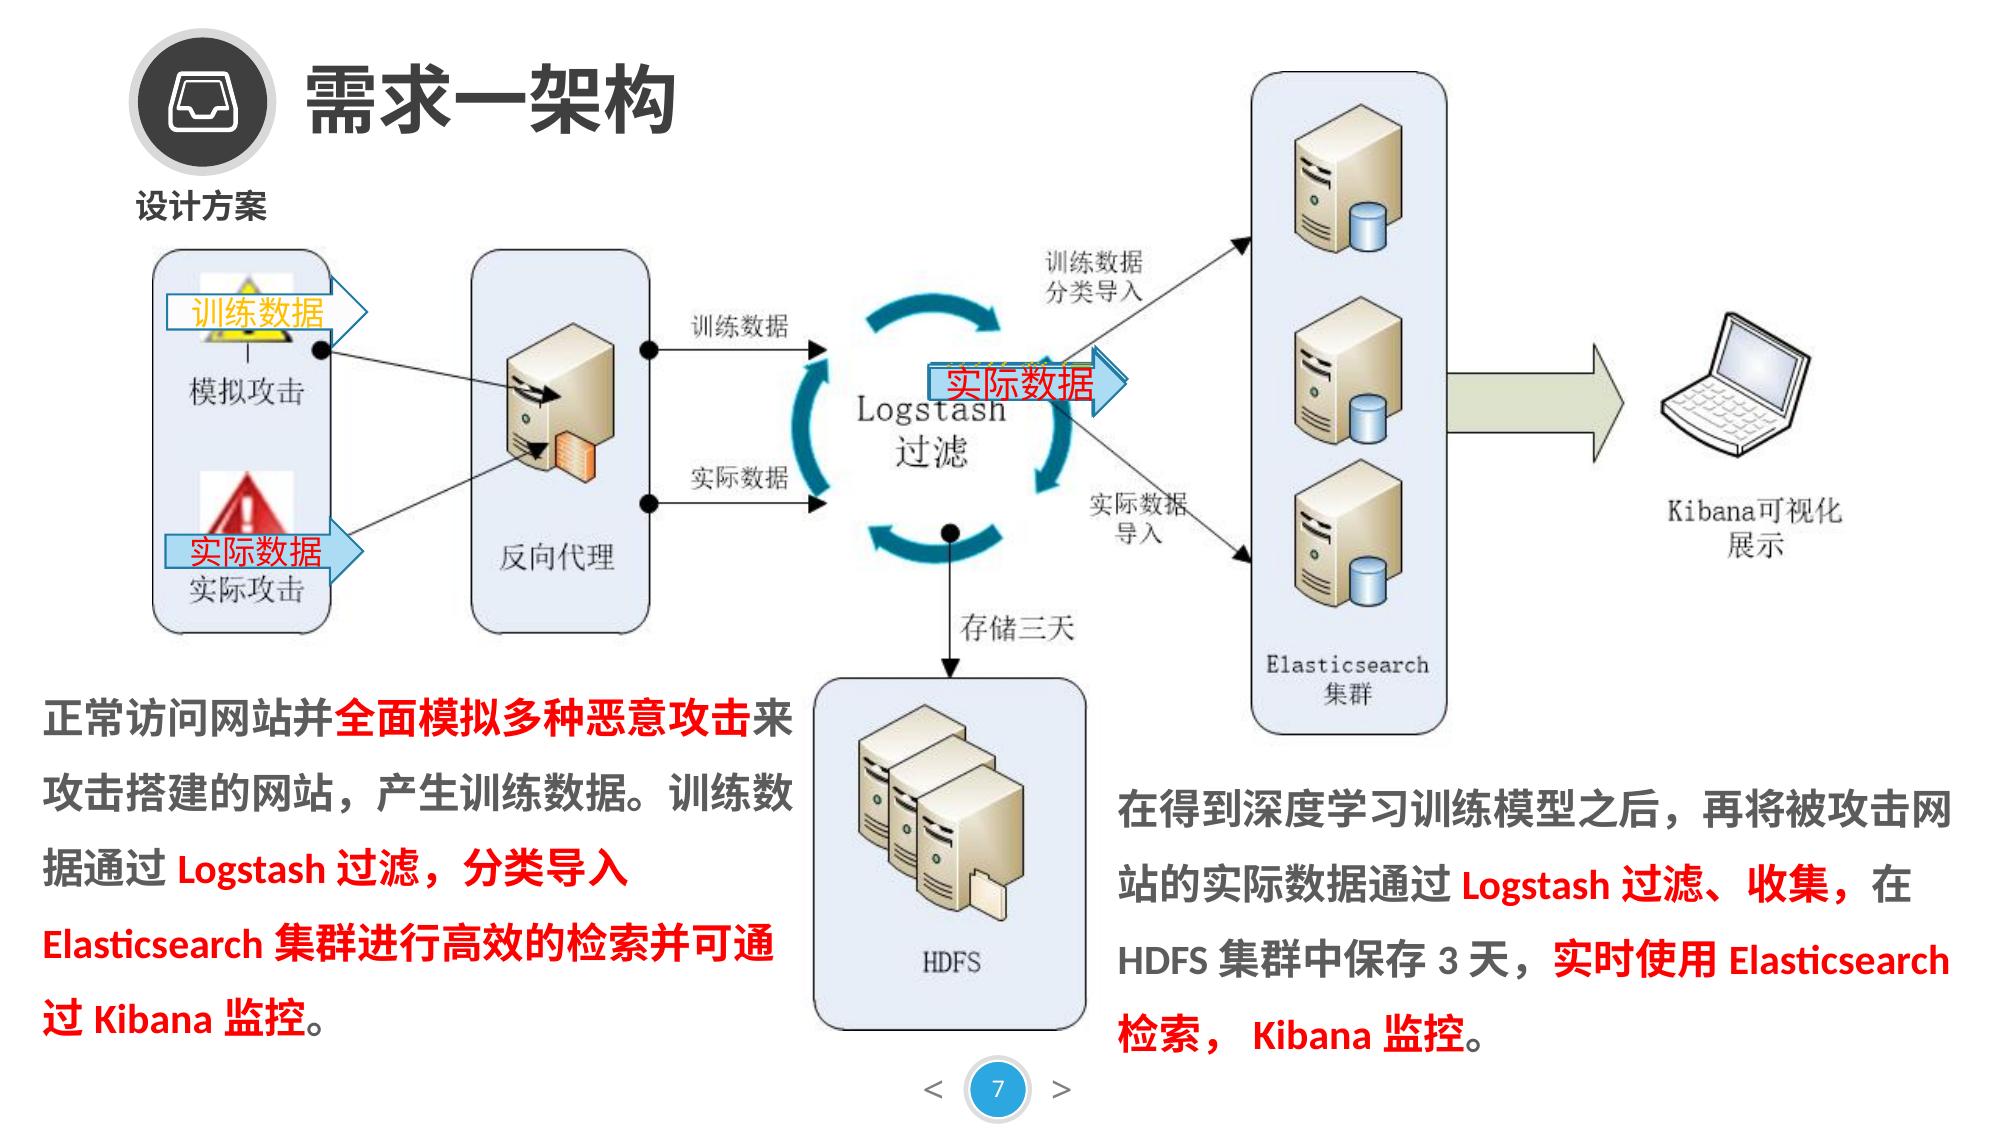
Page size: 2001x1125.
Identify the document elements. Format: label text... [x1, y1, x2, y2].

picture [152, 71, 1845, 1031]
text_box 正常访问网站并全面模拟多种恶意攻击来攻击搭建的网站，产生训练数据。训练数据通过Logstash过滤，分类导入Elasticsearch集群进行高效的检索并可通过Kibana监控。 [27, 659, 822, 1050]
text_box 7 [962, 1067, 1035, 1114]
text_box 需求一架构 [401, 44, 694, 71]
text_box 在得到深度学习训练模型之后，再将被攻击网站的实际数据通过Logstash过滤、收集，在HDFS集群中保存3天，实时使用Elasticsearch检索，Kibana监控。 [1102, 750, 2000, 1066]
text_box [3, 28, 401, 234]
